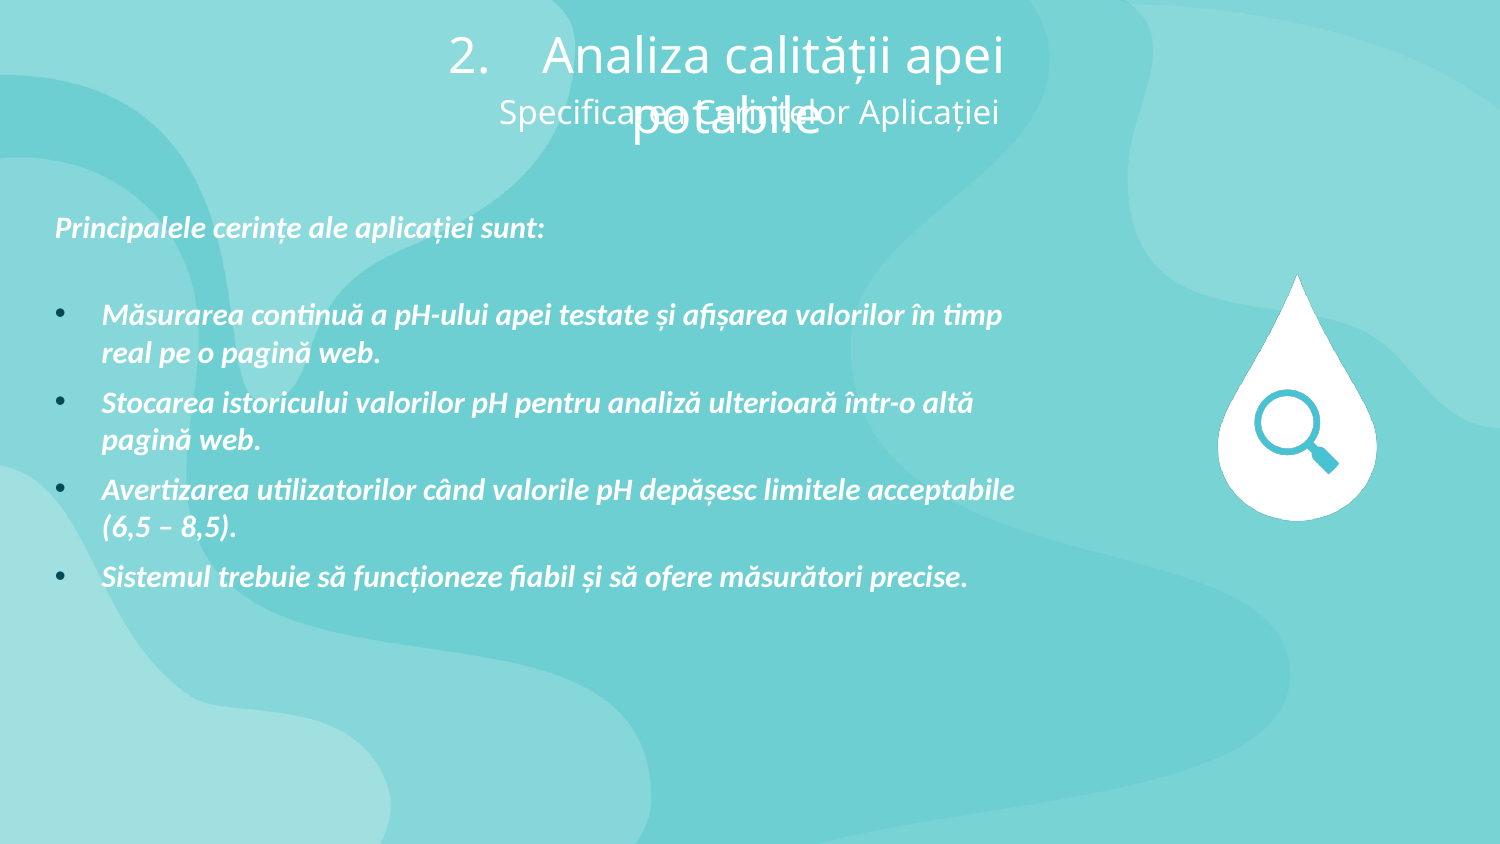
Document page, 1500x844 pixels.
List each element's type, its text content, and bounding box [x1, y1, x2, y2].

text_box Specificarea Cerințelor Aplicației [466, 84, 1034, 139]
text_box 2. Analiza calității apei potabile [323, 8, 1075, 124]
text_box Principalele cerințe ale aplicației sunt: Măsurarea continuă a pH-ului apei testate și afișarea valorilor în timp real pe o pagină web. Stocarea istoricului valorilor pH pentru analiză ulterioară într-o altă pagină web. Avertizarea utilizatorilor când valorile pH depășesc limitele acceptabile (6,5 – 8,5). Sistemul trebuie să funcționeze fiabil și să ofere măsurători precise. [40, 199, 1057, 742]
picture [0, 0, 1500, 844]
